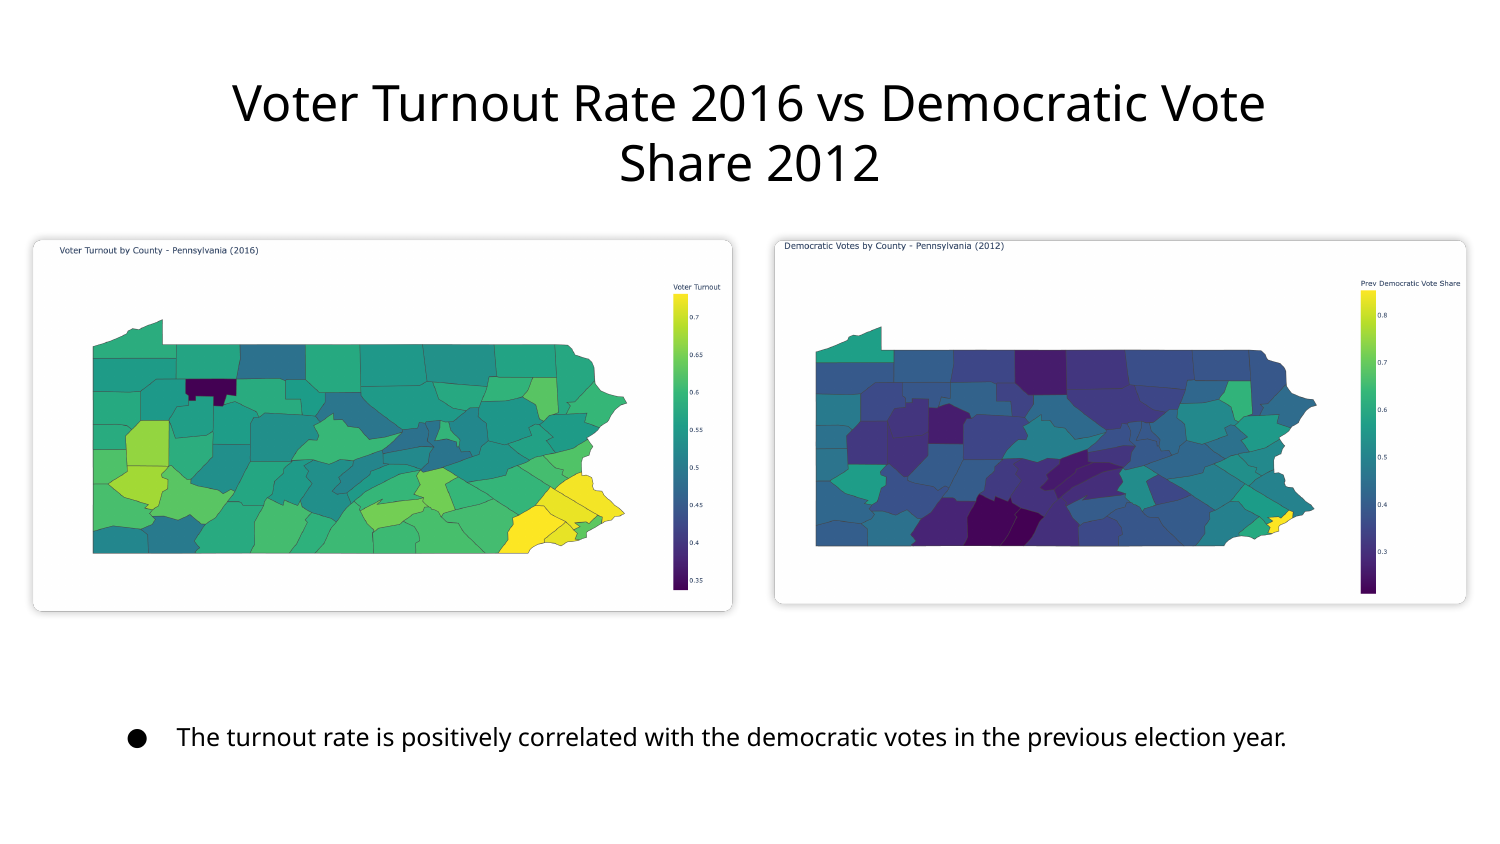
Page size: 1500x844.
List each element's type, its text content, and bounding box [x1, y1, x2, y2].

title Voter Turnout Rate 2016 vs Democratic Vote Share 2012 [169, 82, 1331, 207]
list The turnout rate is positively correlated with the democratic votes in the previous election year. [86, 701, 1437, 797]
picture [765, 231, 1476, 613]
picture [24, 231, 741, 621]
